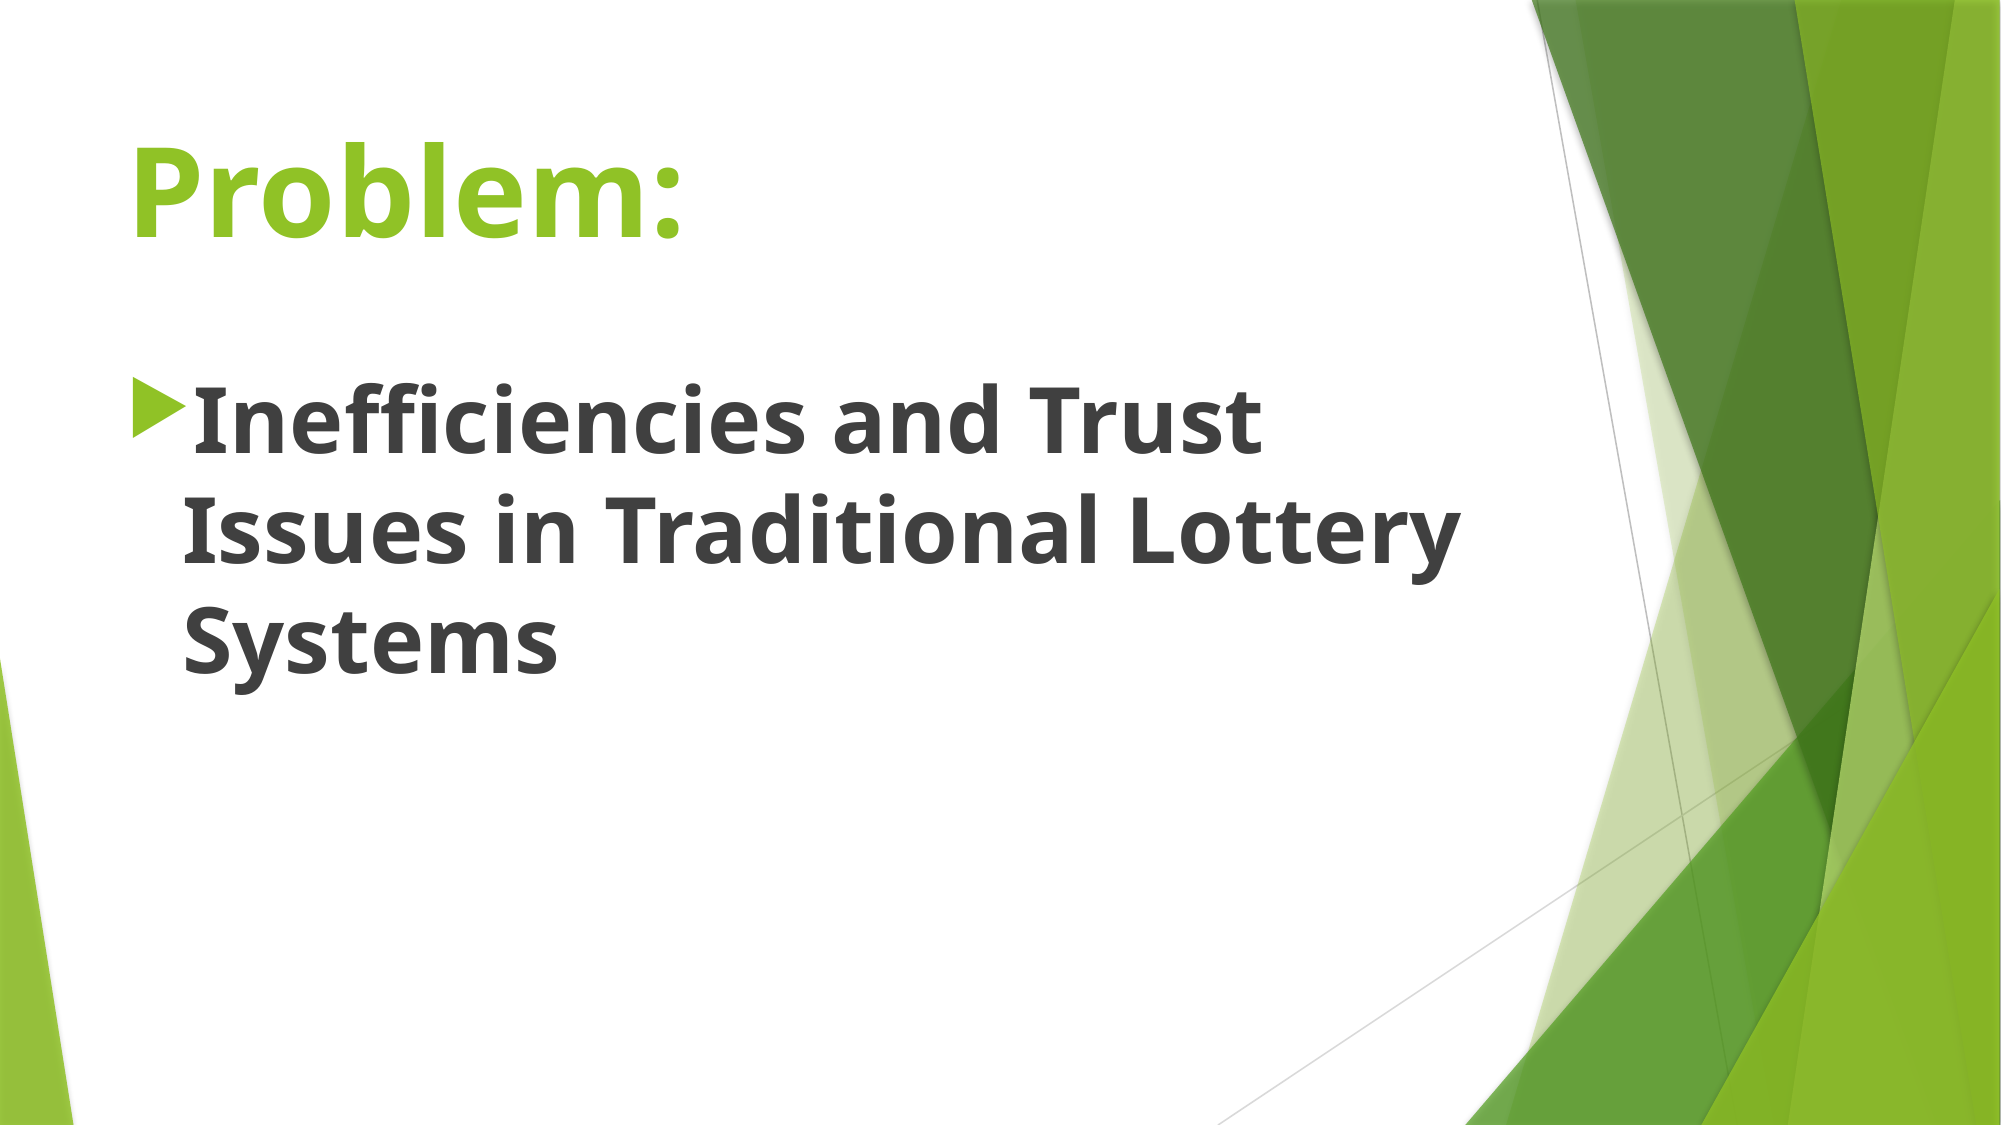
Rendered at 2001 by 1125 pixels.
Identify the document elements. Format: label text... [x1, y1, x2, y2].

list Inefficiencies and Trust Issues in Traditional Lottery Systems [111, 354, 1522, 992]
title Problem: [111, 104, 1522, 322]
